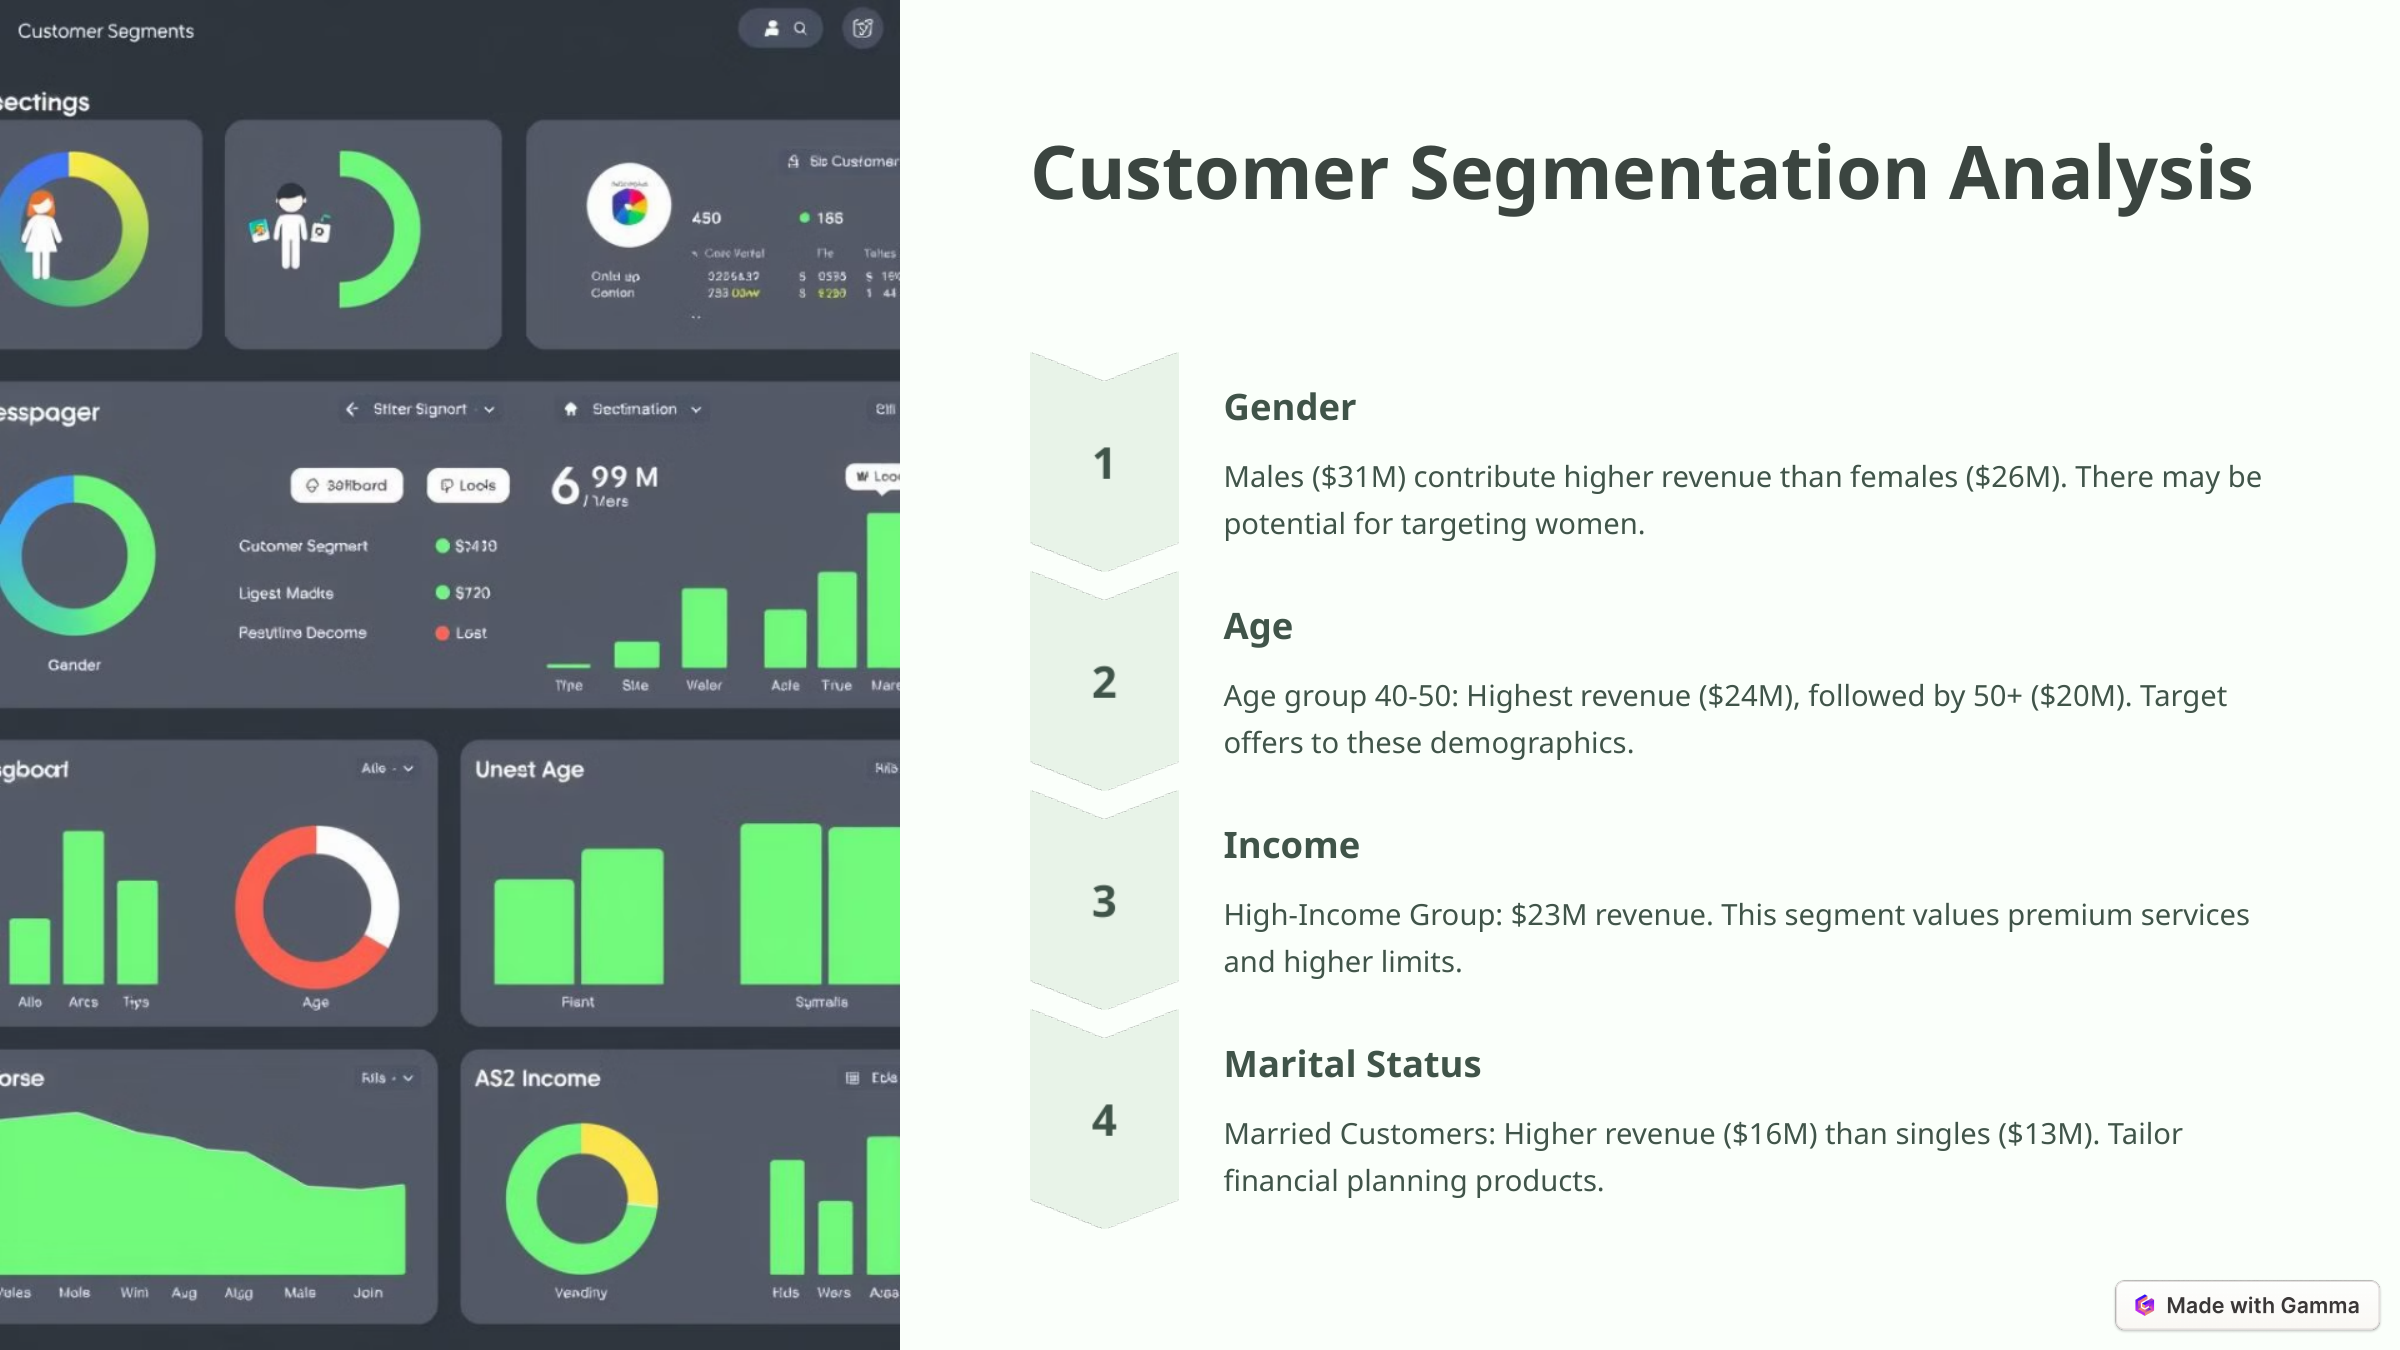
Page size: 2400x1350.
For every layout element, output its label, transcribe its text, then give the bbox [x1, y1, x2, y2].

text_box Males ($31M) contribute higher revenue than females ($26M). There may be potential for targeting women. [1223, 446, 2270, 542]
text_box Income [1223, 820, 1596, 867]
picture [0, 0, 900, 1350]
text_box Age group 40-50: Highest revenue ($24M), followed by 50+ ($20M). Target offers to these demographics. [1223, 665, 2270, 761]
text_box High-Income Group: $23M revenue. This segment values premium services and higher limits. [1223, 884, 2270, 980]
text_box Marital Status [1223, 1039, 1596, 1086]
picture [2106, 1271, 2389, 1339]
text_box Age [1223, 601, 1596, 648]
text_box Gender [1223, 381, 1596, 429]
text_box Customer Segmentation Analysis [1030, 121, 2270, 308]
text_box Married Customers: Higher revenue ($16M) than singles ($13M). Tailor financial planning products. [1223, 1103, 2270, 1199]
picture [1030, 351, 1179, 1229]
